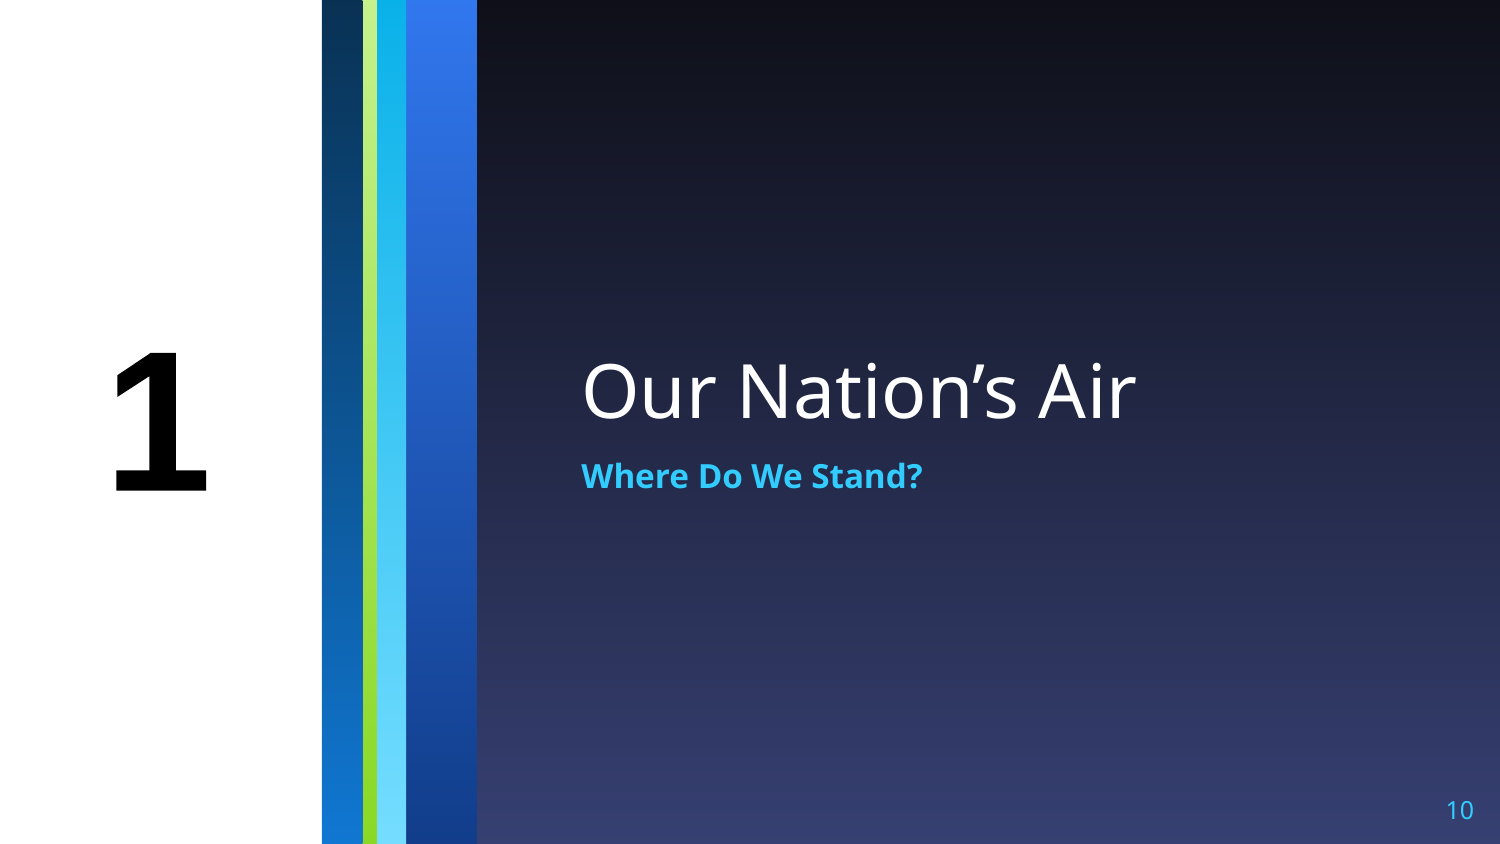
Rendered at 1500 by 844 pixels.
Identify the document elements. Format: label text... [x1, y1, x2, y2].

title Our Nation’s Air [566, 335, 1412, 439]
slide_number 10 [1399, 779, 1490, 844]
subtitle Where Do We Stand? [566, 439, 1412, 511]
